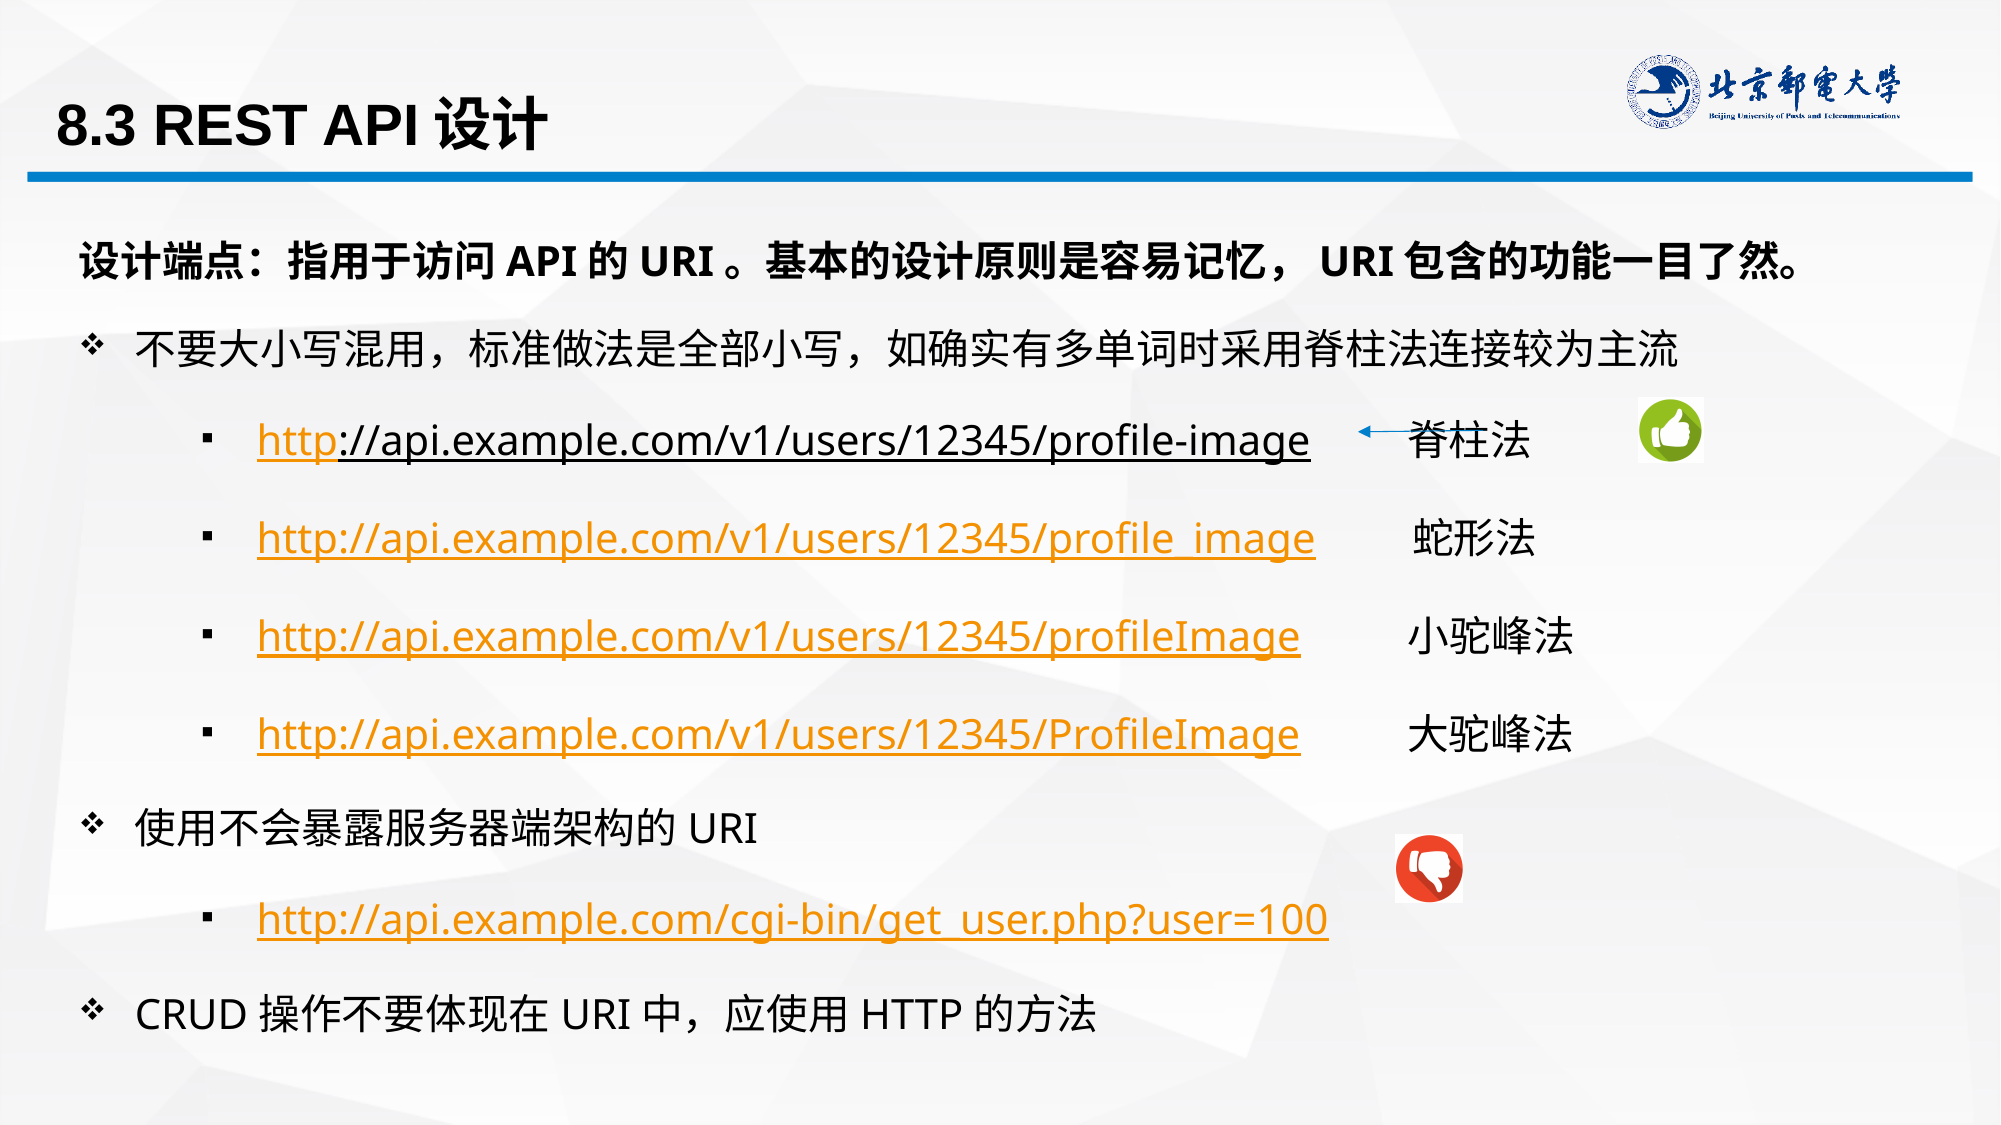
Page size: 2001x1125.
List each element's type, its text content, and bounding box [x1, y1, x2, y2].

text_box 设计端点：指用于访问API的URI。基本的设计原则是容易记忆，URI包含的功能一目了然。 不要大小写混用，标准做法是全部小写，如确实有多单词时采用脊柱法连接较为主流 http://api.example.com/v1/users/12345/profile-image 脊柱法 http://api.example.com/v1/users/12345/profile_image 蛇形法 http://api.example.com/v1/users/12345/profileImage 小驼峰法 http://api.example.com/v1/users/12345/ProfileImage 大驼峰法 使用不会暴露服务器端架构的URI http://api.example.com/cgi-bin/get_user.php?user=100 CRUD操作不要体现在URI中，应使用HTTP的方法 [63, 202, 1924, 1125]
title 8.3 REST API设计 [41, 52, 1188, 201]
text_box [26, 171, 41, 183]
picture [0, 0, 2000, 1125]
text_box [1188, 171, 1973, 183]
picture [1638, 397, 1704, 463]
picture [1395, 834, 1463, 903]
